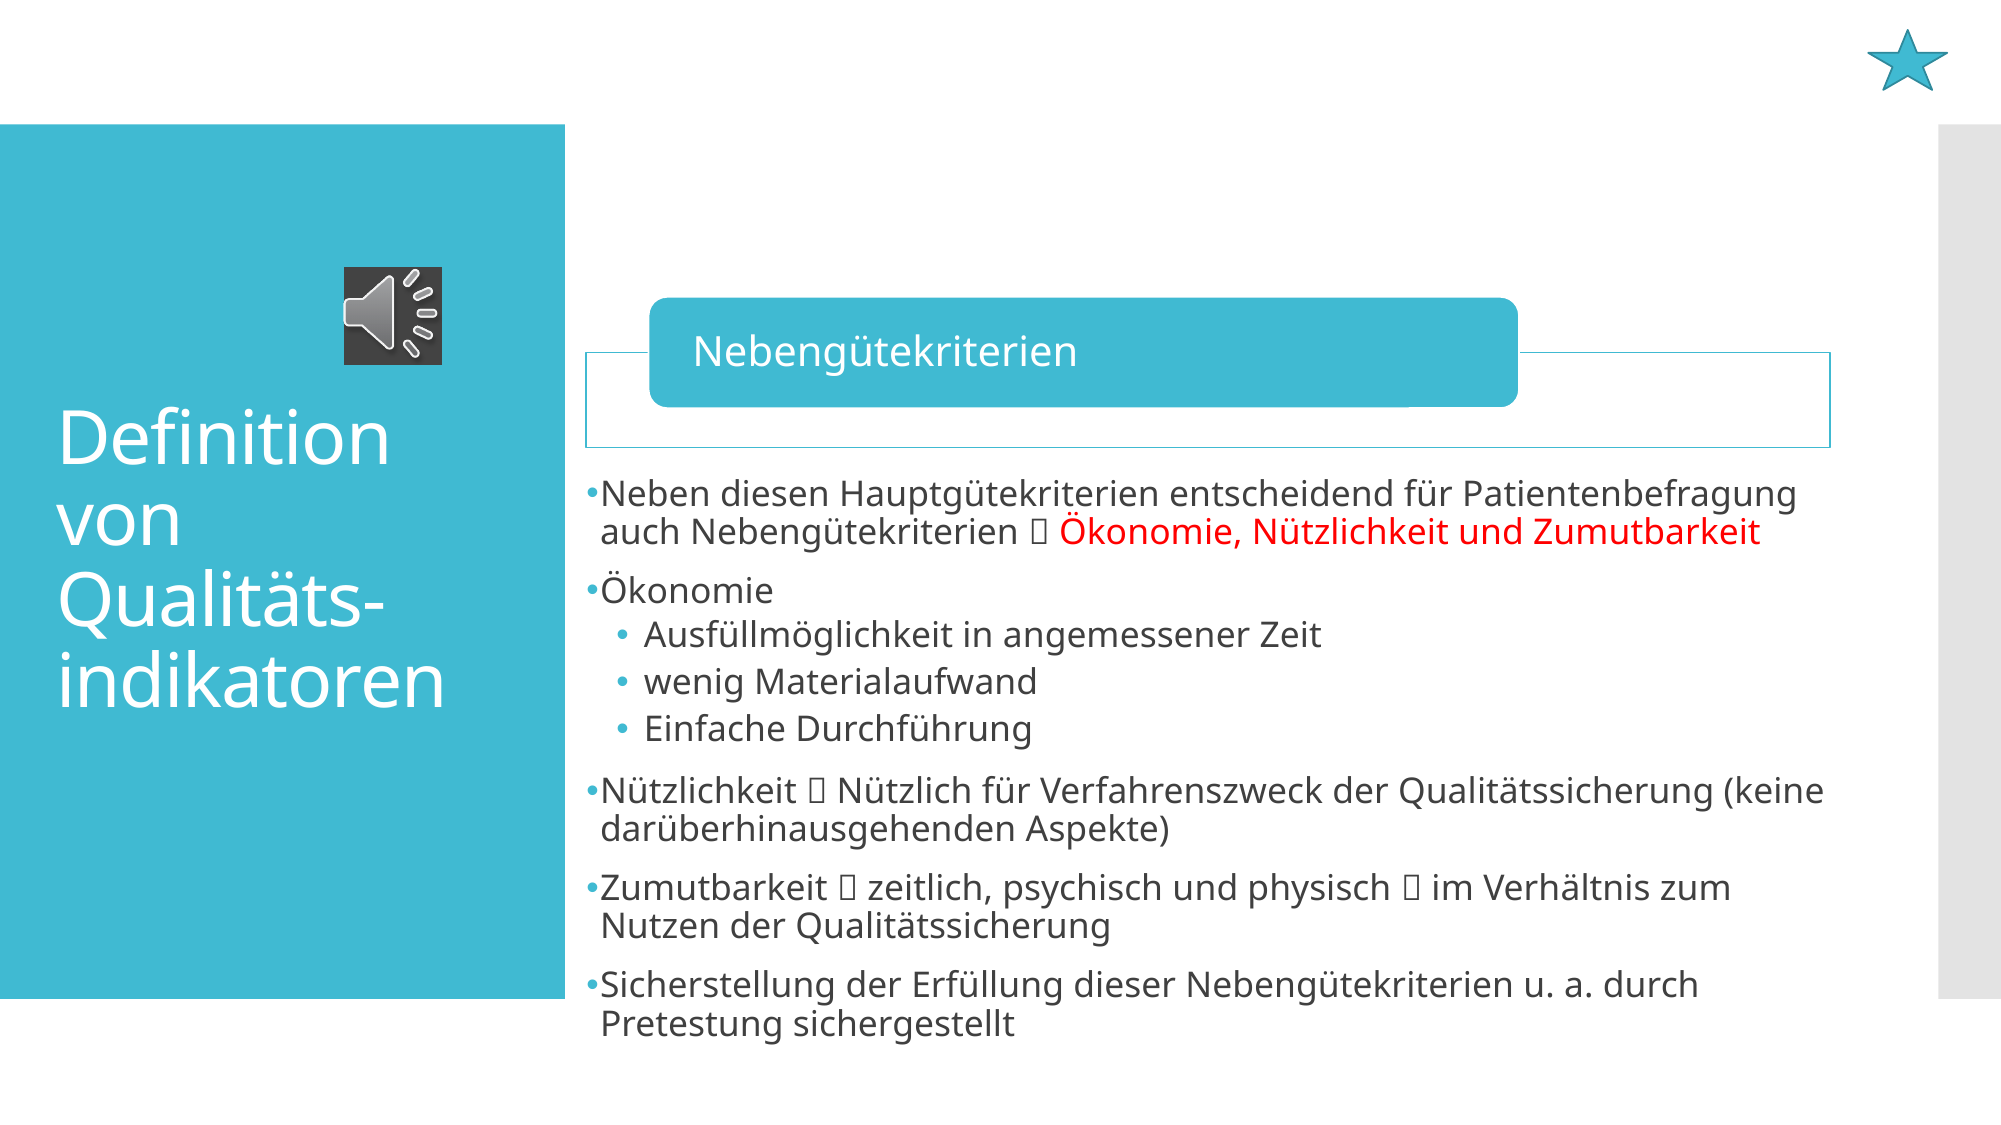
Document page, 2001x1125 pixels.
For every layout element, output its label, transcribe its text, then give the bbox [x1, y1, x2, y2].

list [586, 294, 1831, 451]
picture [342, 265, 444, 367]
text_box Neben diesen Hauptgütekriterien entscheidend für Patientenbefragung auch Nebengütekriterien  Ökonomie, Nützlichkeit und Zumutbarkeit Ökonomie Ausfüllmöglichkeit in angemessener Zeit wenig Materialaufwand Einfache Durchführung Nützlichkeit  Nützlich für Verfahrenszweck der Qualitätssicherung (keine darüberhinausgehenden Aspekte) Zumutbarkeit  zeitlich, psychisch und physisch  im Verhältnis zum Nutzen der Qualitätssicherung Sicherstellung der Erfüllung dieser Nebengütekriterien u. a. durch Pretestung sichergestellt [586, 467, 1830, 1053]
title Definition von Qualitäts-indikatoren [41, 184, 525, 940]
text_box [1867, 29, 1949, 91]
